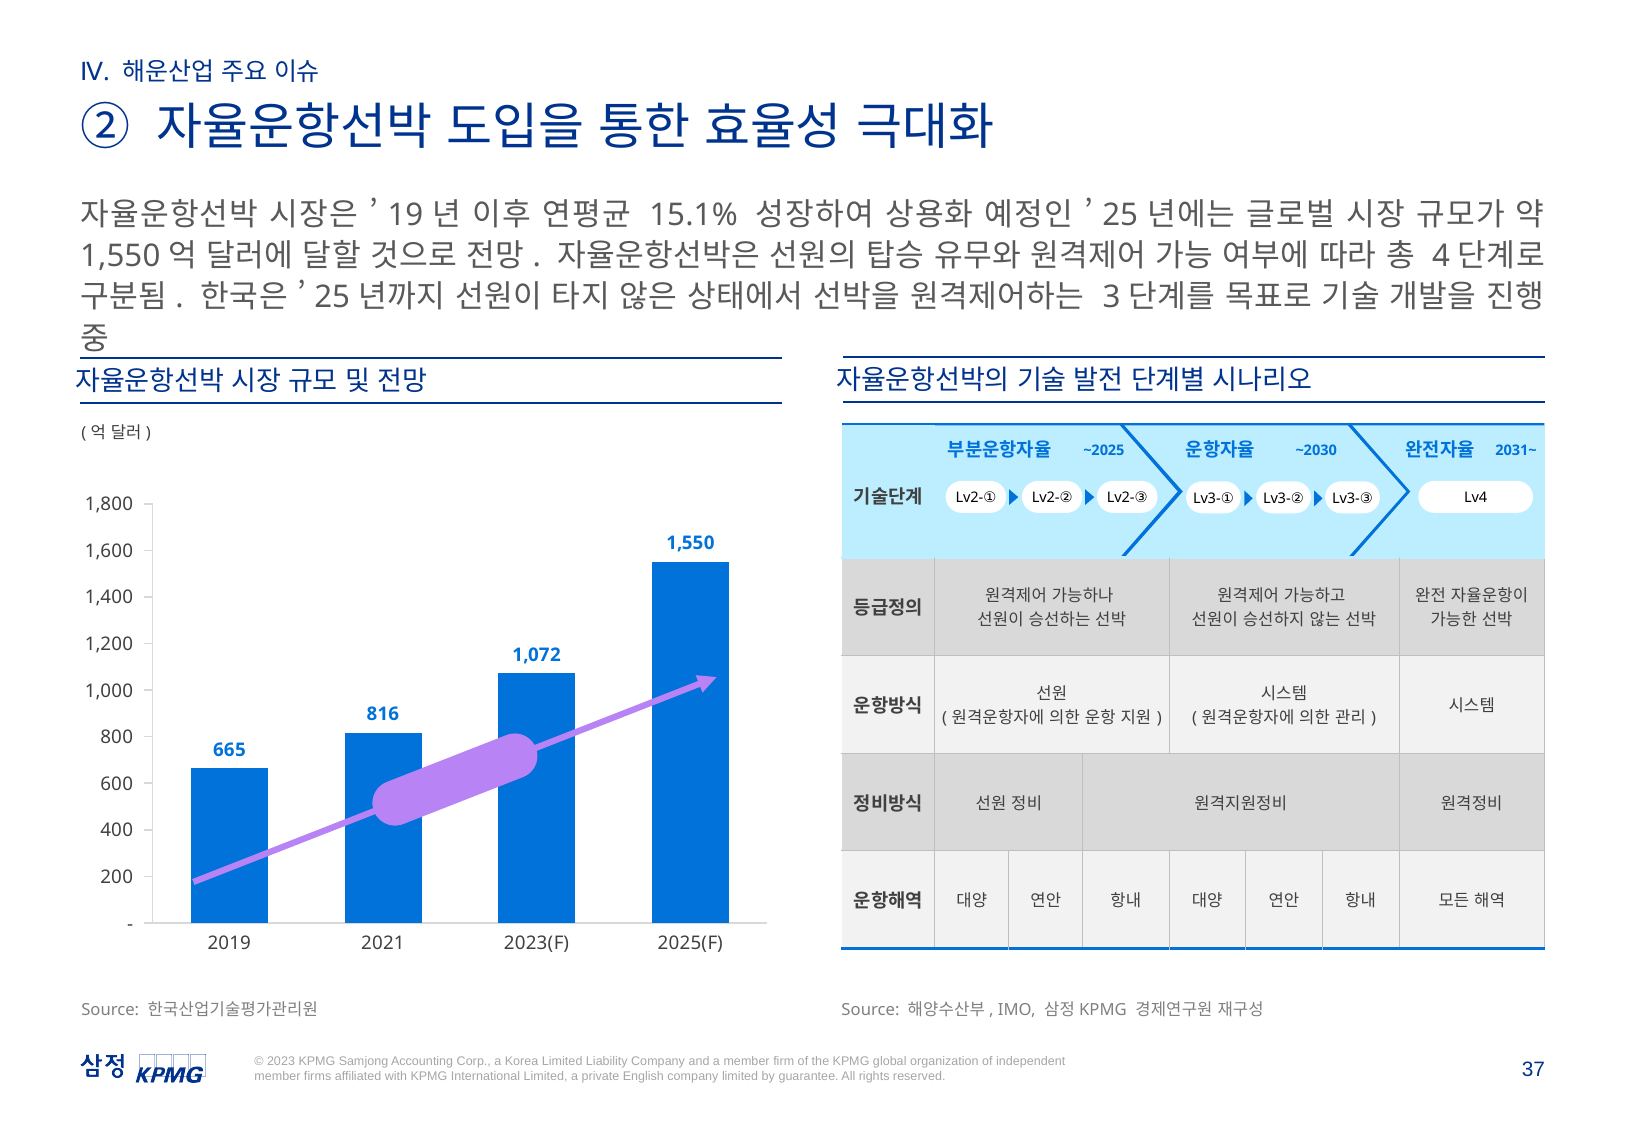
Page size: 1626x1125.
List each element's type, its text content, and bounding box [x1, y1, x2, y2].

table_cell 모든 해역 [1400, 851, 1544, 947]
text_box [843, 356, 1545, 403]
table_cell 연안 [1246, 851, 1322, 947]
text_box ~2025 [1078, 440, 1125, 458]
text_box [930, 423, 1180, 560]
table_header 기술단계 [842, 425, 930, 556]
text_box Lv4 [1416, 478, 1536, 515]
table_cell 원격제어 가능하나 선원이 승선하는 선박 [935, 559, 1169, 655]
table_cell 선원 정비 [935, 754, 1082, 850]
list ② 자율운항선박 도입을 통한 효율성 극대화 [80, 101, 1545, 155]
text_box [1185, 481, 1381, 514]
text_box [173, 756, 737, 803]
text_box Source: 해양수산부, IMO, 삼정KPMG 경제연구원 재구성 [841, 981, 1512, 1020]
table_cell 운항방식 [842, 656, 934, 753]
table_cell 선원 (원격운항자에 의한 운항 지원) [935, 656, 1169, 753]
text_box 완전자율 [1405, 437, 1512, 460]
text_box Source: 한국산업기술평가관리원 [81, 981, 751, 1020]
table_cell 등급정의 [842, 559, 934, 655]
table_cell 시스템 [1400, 656, 1544, 753]
text_box (억 달러) [75, 414, 185, 450]
table_cell 완전 자율운항이 가능한 선박 [1400, 560, 1544, 655]
chart [65, 480, 782, 966]
table_cell 대양 [1170, 851, 1245, 947]
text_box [79, 357, 782, 404]
list 자율운항선박 시장은 ’19년 이후 연평균 15.1% 성장하여 상용화 예정인 ’25년에는 글로벌 시장 규모가 약 1,550억 달러에 달할 것으로 전망. 자율운항선박은 선원의 탑승 유무와 원격제어 가능 여부에 따라 총 4단계로 구분됨. 한국은 ’25년까지 선원이 타지 않은 상태에서 선박을 원격제어하는 3단계를 목표로 기술 개발을 진행 중 [80, 190, 1545, 333]
table_cell 항내 [1323, 851, 1399, 947]
text_box 부분운항자율 [947, 437, 1055, 460]
table_cell 항내 [1083, 851, 1169, 947]
text_box ~2030 [1291, 440, 1337, 458]
table_cell 원격정비 [1400, 754, 1544, 850]
table_cell 연안 [1009, 851, 1082, 947]
picture [80, 1054, 206, 1083]
table_cell 원격지원정비 [1083, 754, 1399, 850]
text_box 2031~ [1490, 440, 1537, 458]
text_box [1123, 423, 1408, 560]
text_box 운항자율 [1185, 437, 1292, 460]
table_cell 대양 [935, 851, 1008, 947]
table_cell 운항해역 [842, 851, 934, 947]
list Ⅳ. 해운산업 주요 이슈 [80, 54, 1545, 85]
text_box [1351, 423, 1547, 560]
table_cell 시스템 (원격운항자에 의한 관리) [1170, 656, 1399, 753]
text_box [945, 480, 1158, 514]
table_cell 정비방식 [842, 754, 934, 850]
table_cell 원격제어 가능하고 선원이 승선하지 않는 선박 [1170, 559, 1399, 655]
